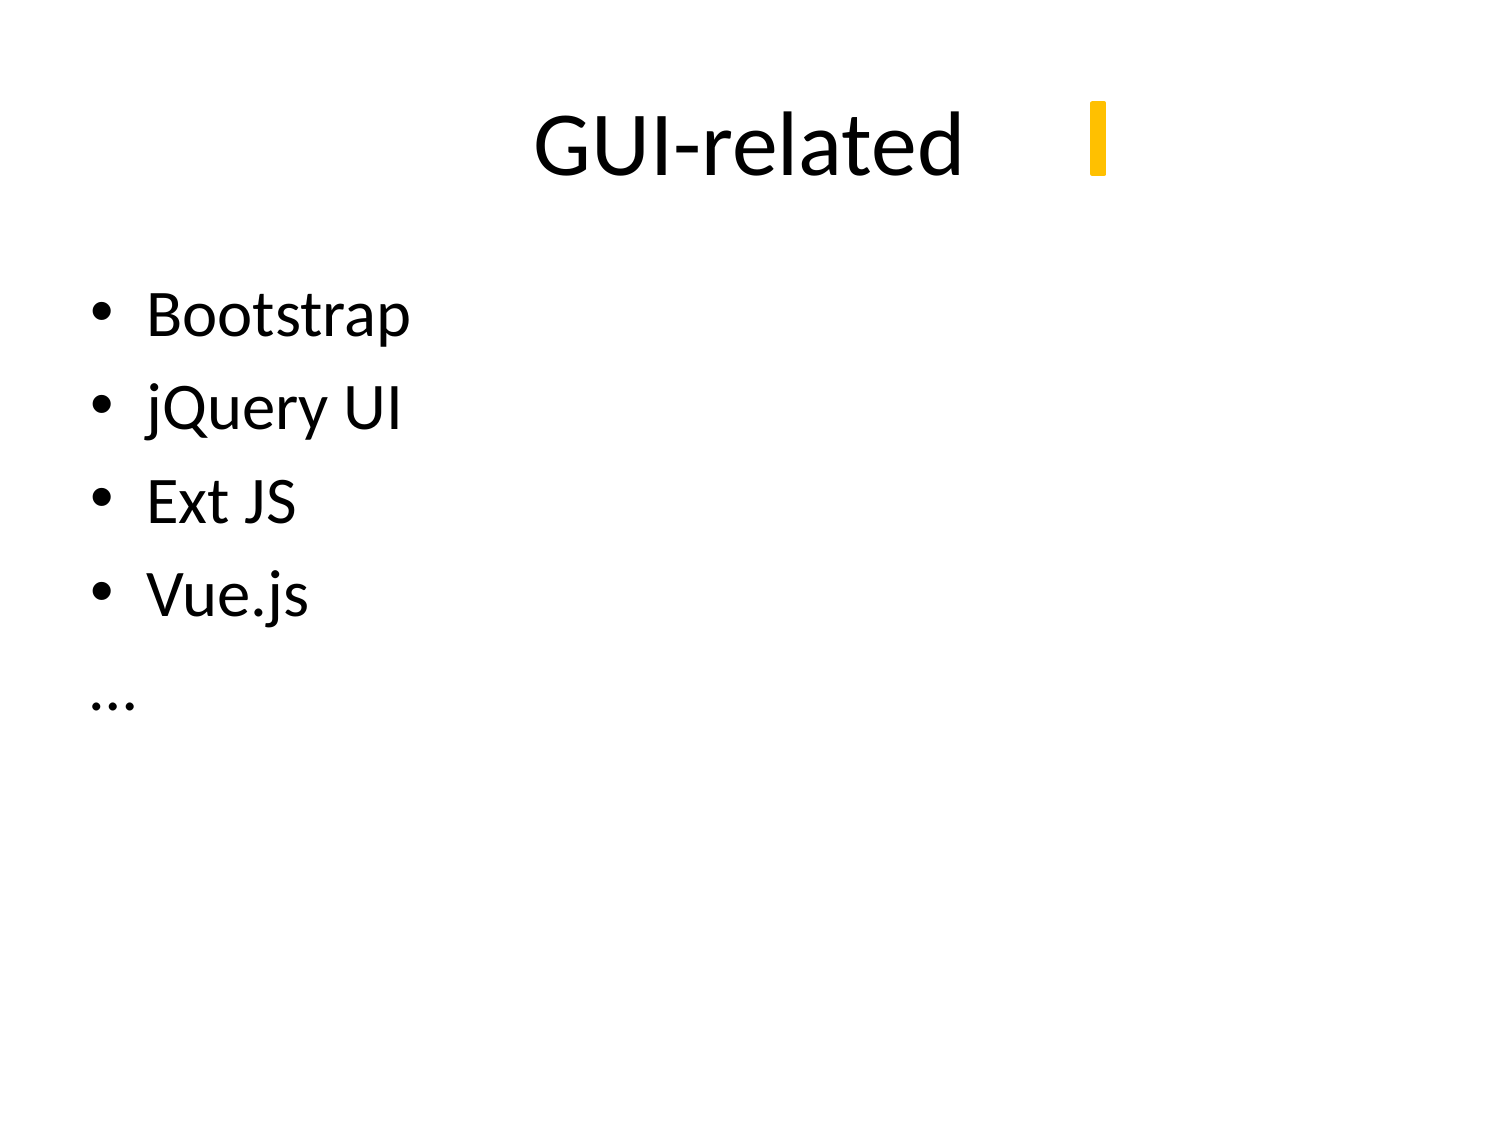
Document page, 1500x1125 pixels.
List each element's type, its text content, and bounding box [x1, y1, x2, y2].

text_box [1090, 101, 1106, 176]
list Bootstrap jQuery UI Ext JS Vue.js … [75, 262, 1425, 1005]
title GUI-related [75, 45, 1425, 233]
